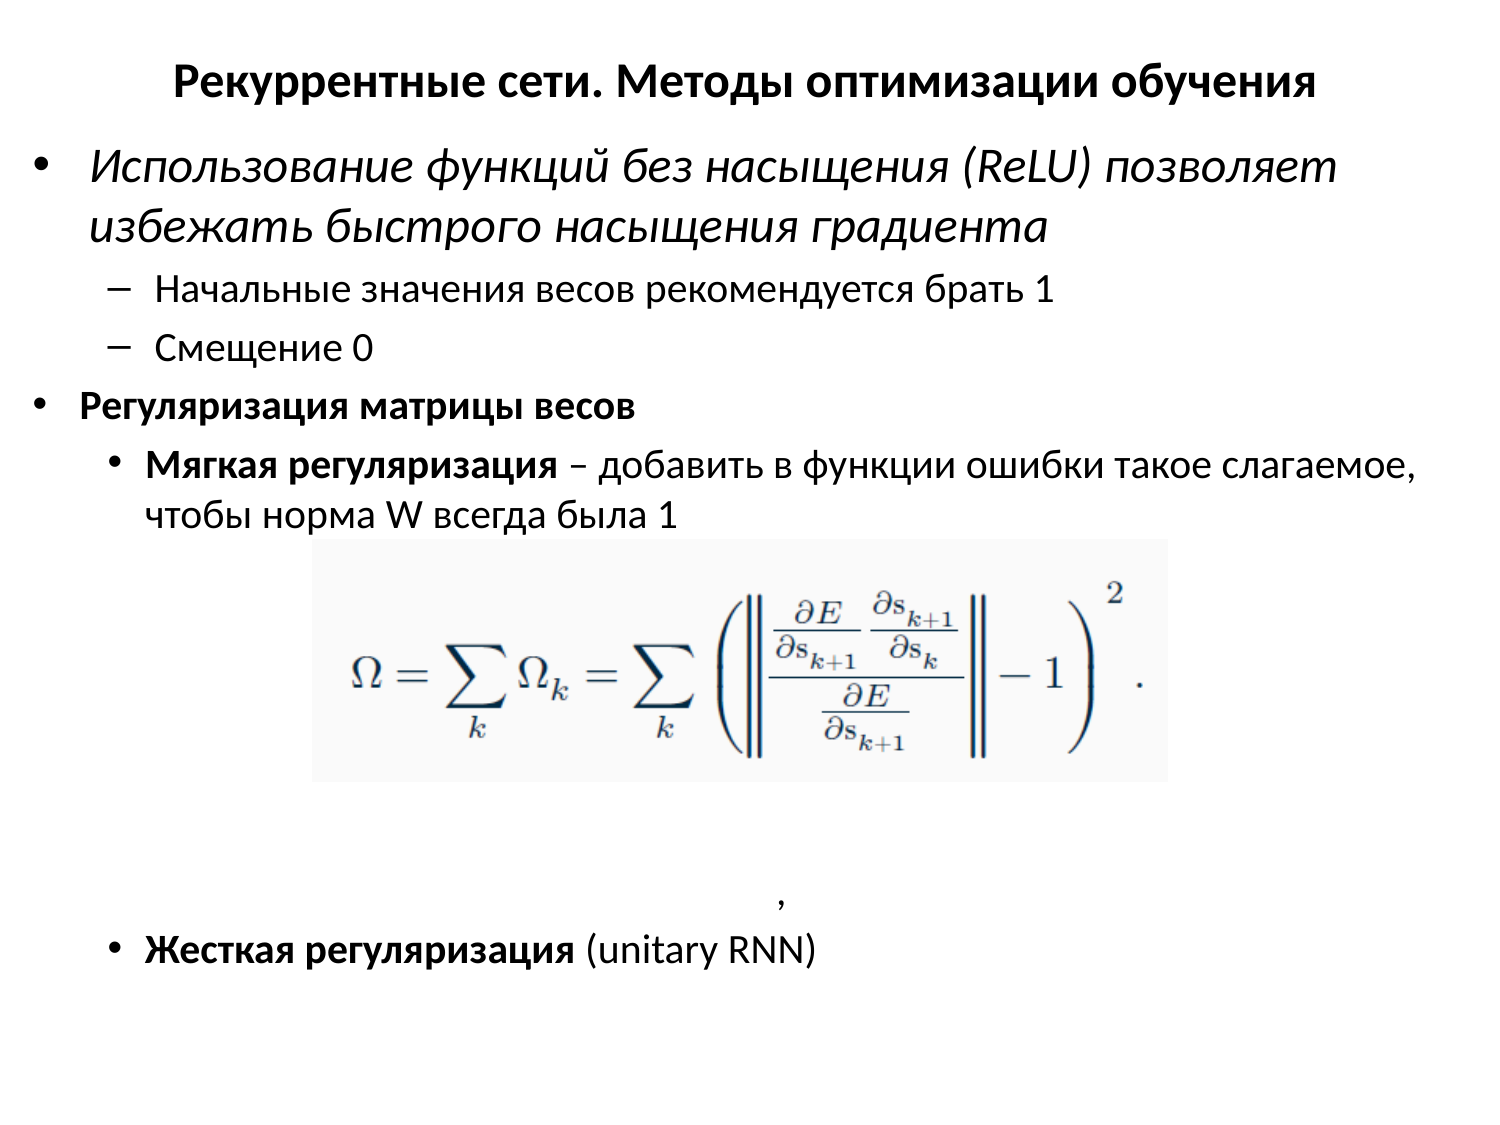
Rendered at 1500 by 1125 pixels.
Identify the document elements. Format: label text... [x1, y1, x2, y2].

title Рекуррентные сети. Методы оптимизации обучения [64, 30, 1426, 125]
picture [312, 539, 1168, 783]
